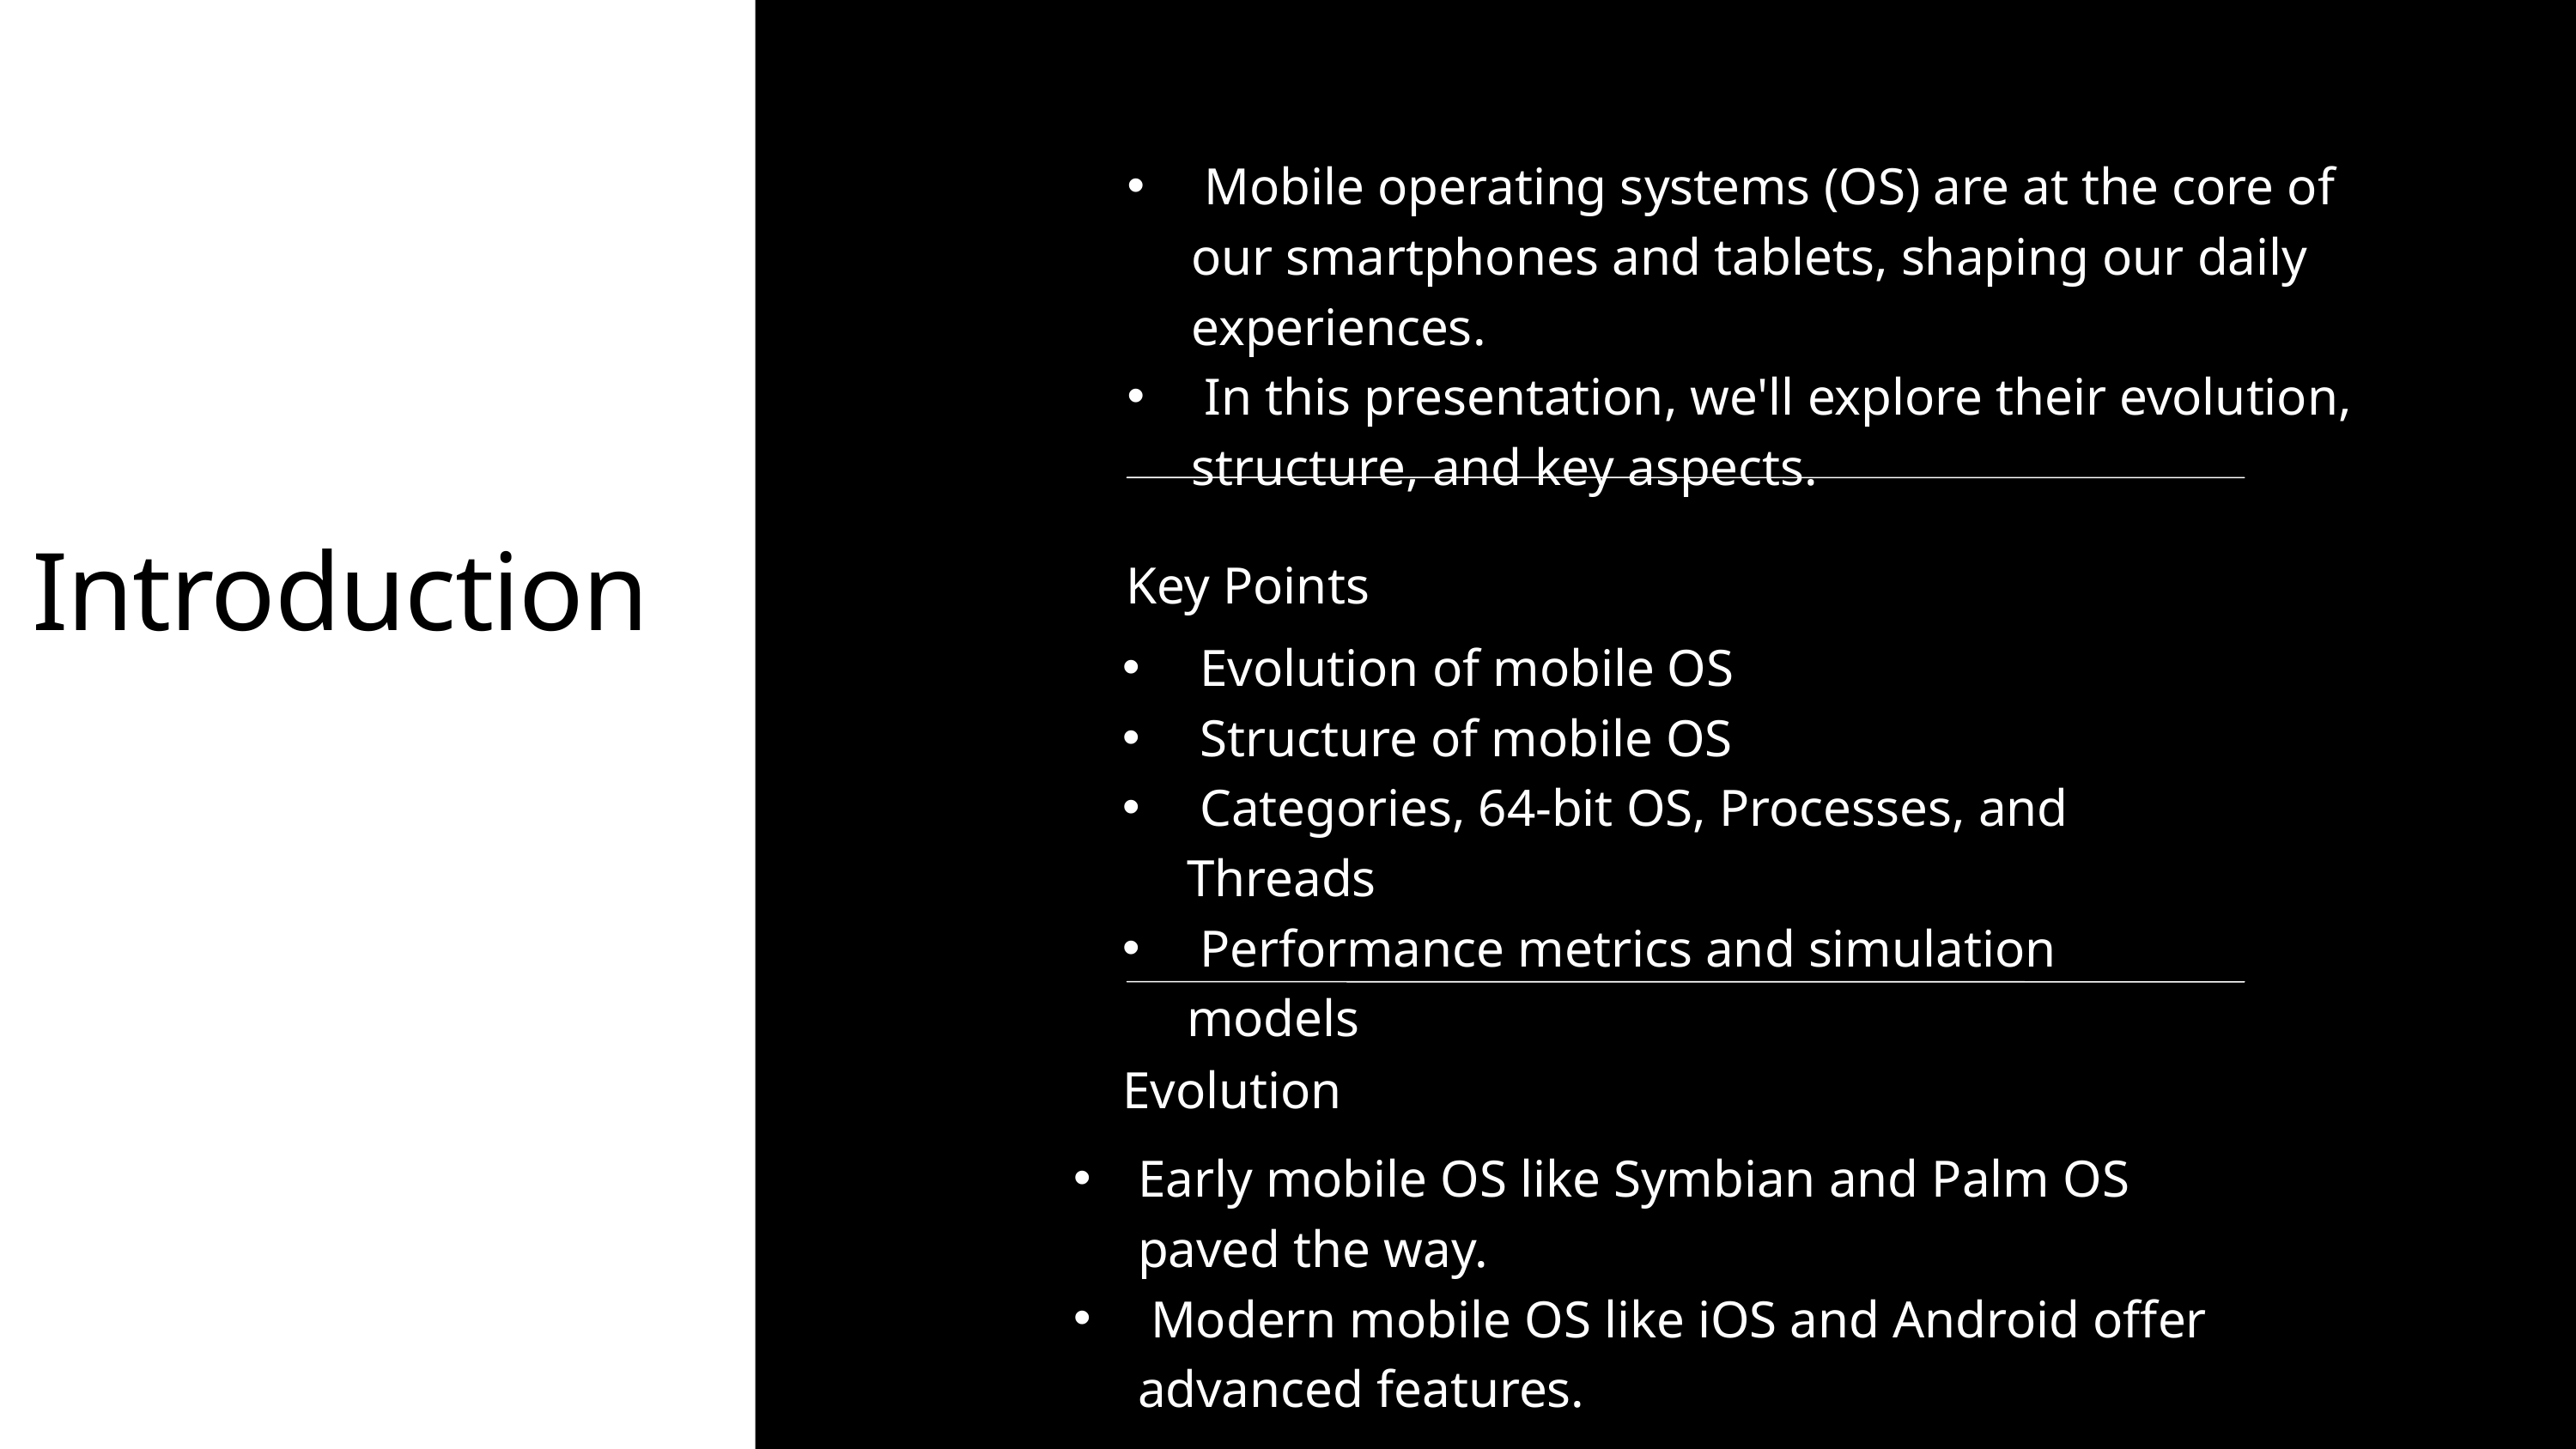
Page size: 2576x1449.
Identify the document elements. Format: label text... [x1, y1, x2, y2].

text_box Early mobile OS like Symbian and Palm OS paved the way. Modern mobile OS like iOS and Android offer advanced features. [1073, 1137, 2237, 1418]
text_box Evolution of mobile OS Structure of mobile OS Categories, 64-bit OS, Processes, and Threads Performance metrics and simulation models [1122, 626, 2240, 1047]
text_box Key Points [1126, 543, 2245, 614]
text_box Evolution [1122, 1048, 2240, 1119]
text_box [0, 0, 756, 1449]
text_box Mobile operating systems (OS) are at the core of our smartphones and tablets, shaping our daily experiences. In this presentation, we'll explore their evolution, structure, and key aspects. [1127, 144, 2372, 496]
text_box Introduction [32, 514, 756, 652]
